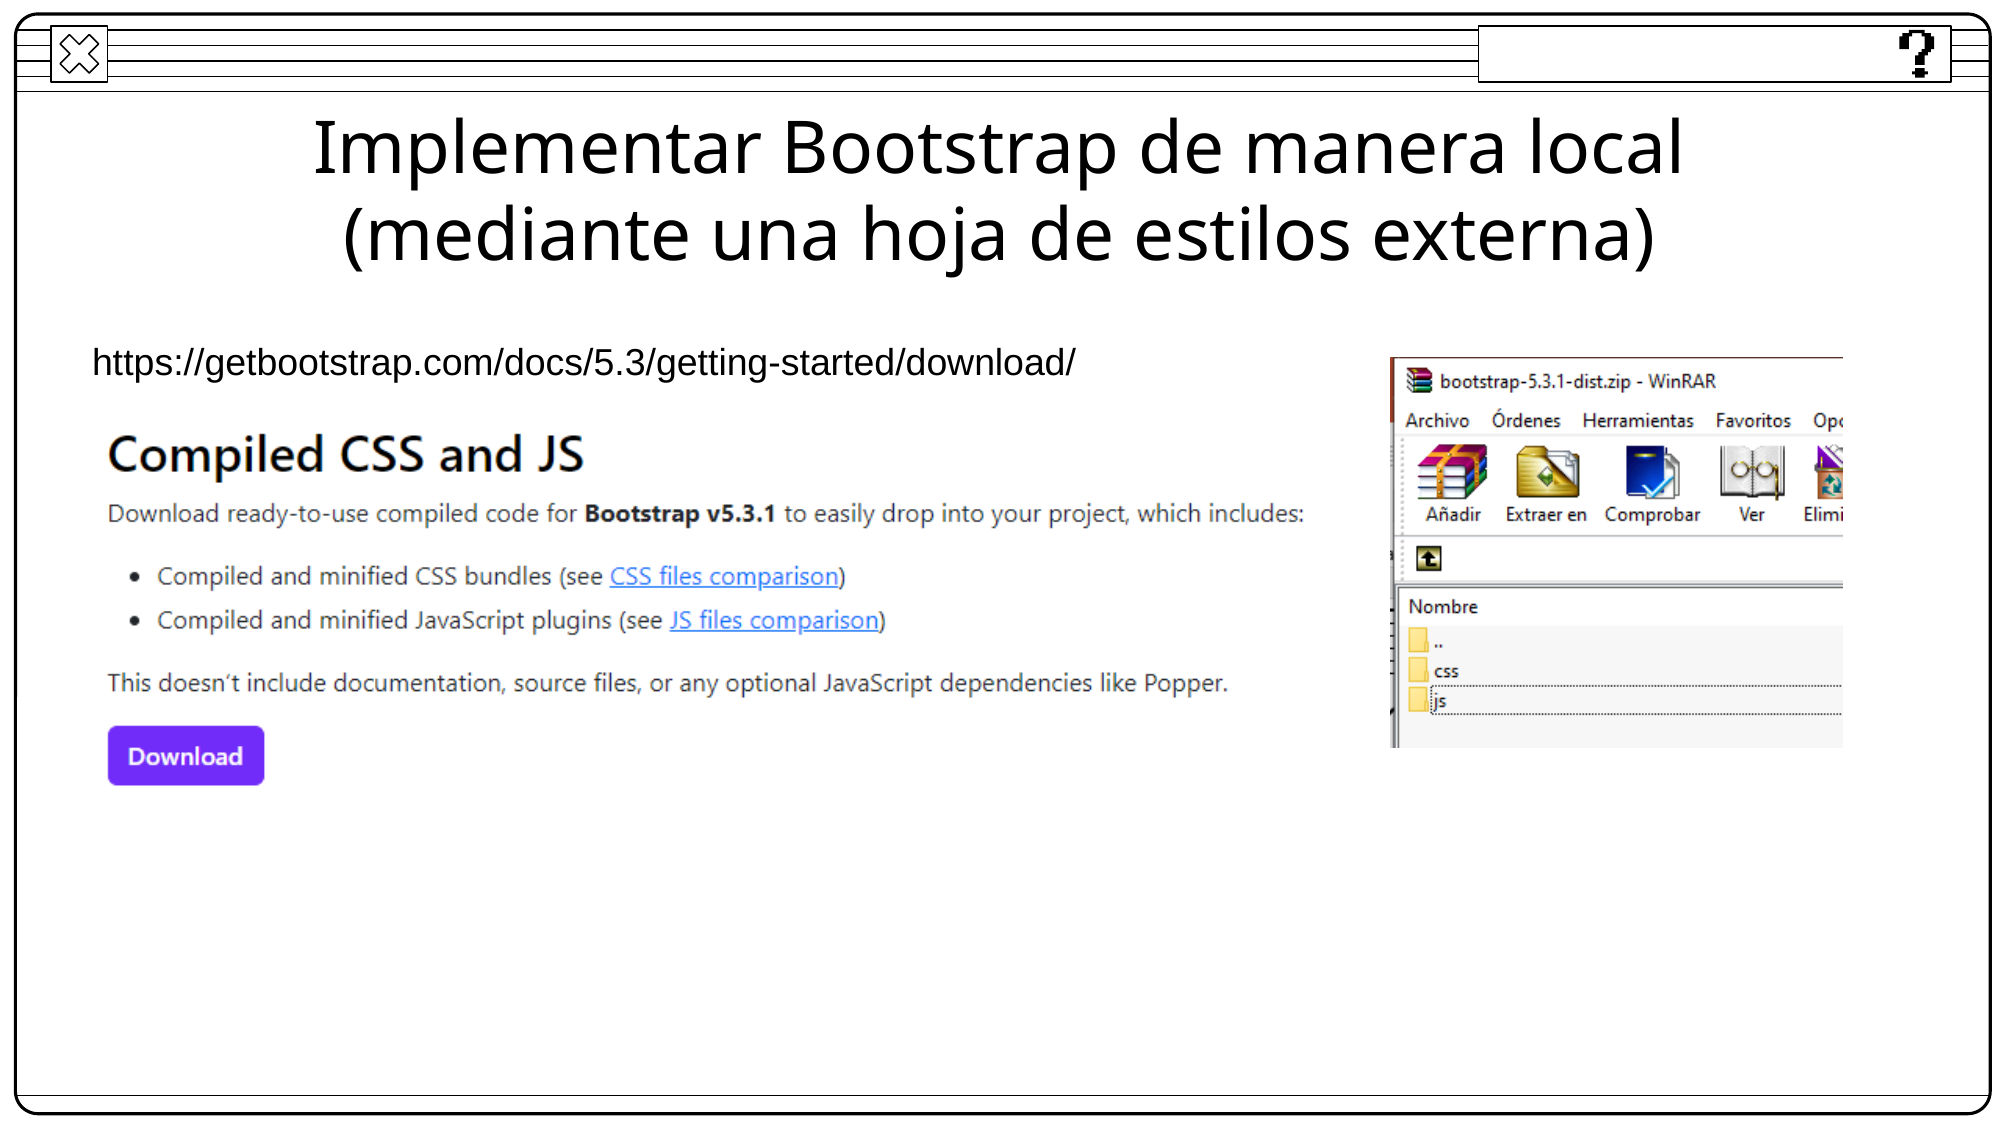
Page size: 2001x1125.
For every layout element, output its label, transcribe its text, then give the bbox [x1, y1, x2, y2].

picture [77, 406, 1327, 803]
picture [1390, 356, 1843, 749]
text_box https://getbootstrap.com/docs/5.3/getting-started/download/ [77, 330, 1177, 391]
title Implementar Bootstrap de manera local (mediante una hoja de estilos externa) [157, 97, 1843, 278]
